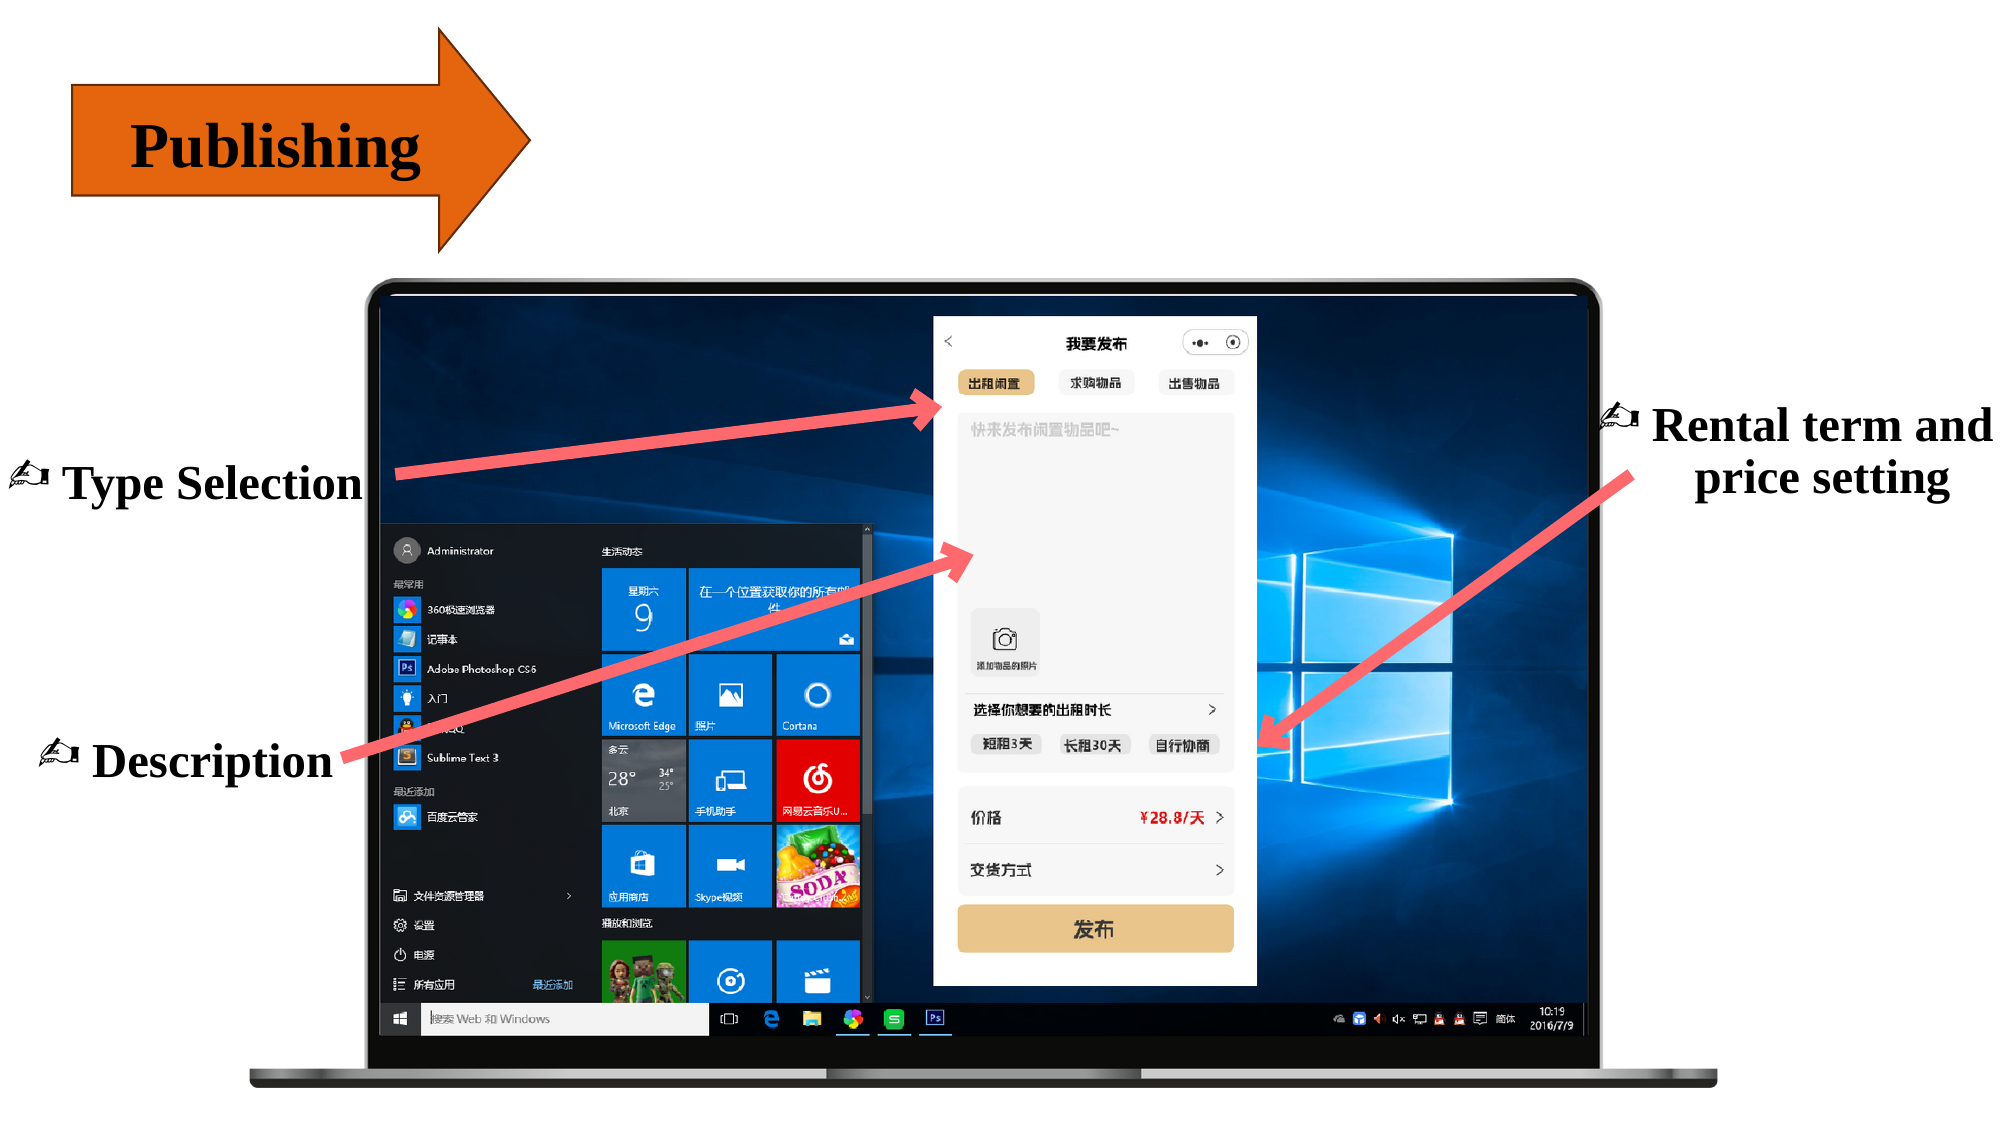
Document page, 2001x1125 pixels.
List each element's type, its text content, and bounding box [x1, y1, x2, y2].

text_box Type Selection [0, 440, 405, 509]
text_box Rental term and price setting [1594, 399, 1995, 504]
text_box [395, 400, 943, 475]
text_box [1256, 474, 1632, 747]
text_box [341, 551, 974, 759]
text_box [11, 29, 541, 251]
text_box Description [0, 719, 378, 788]
text_box [249, 278, 1718, 1088]
